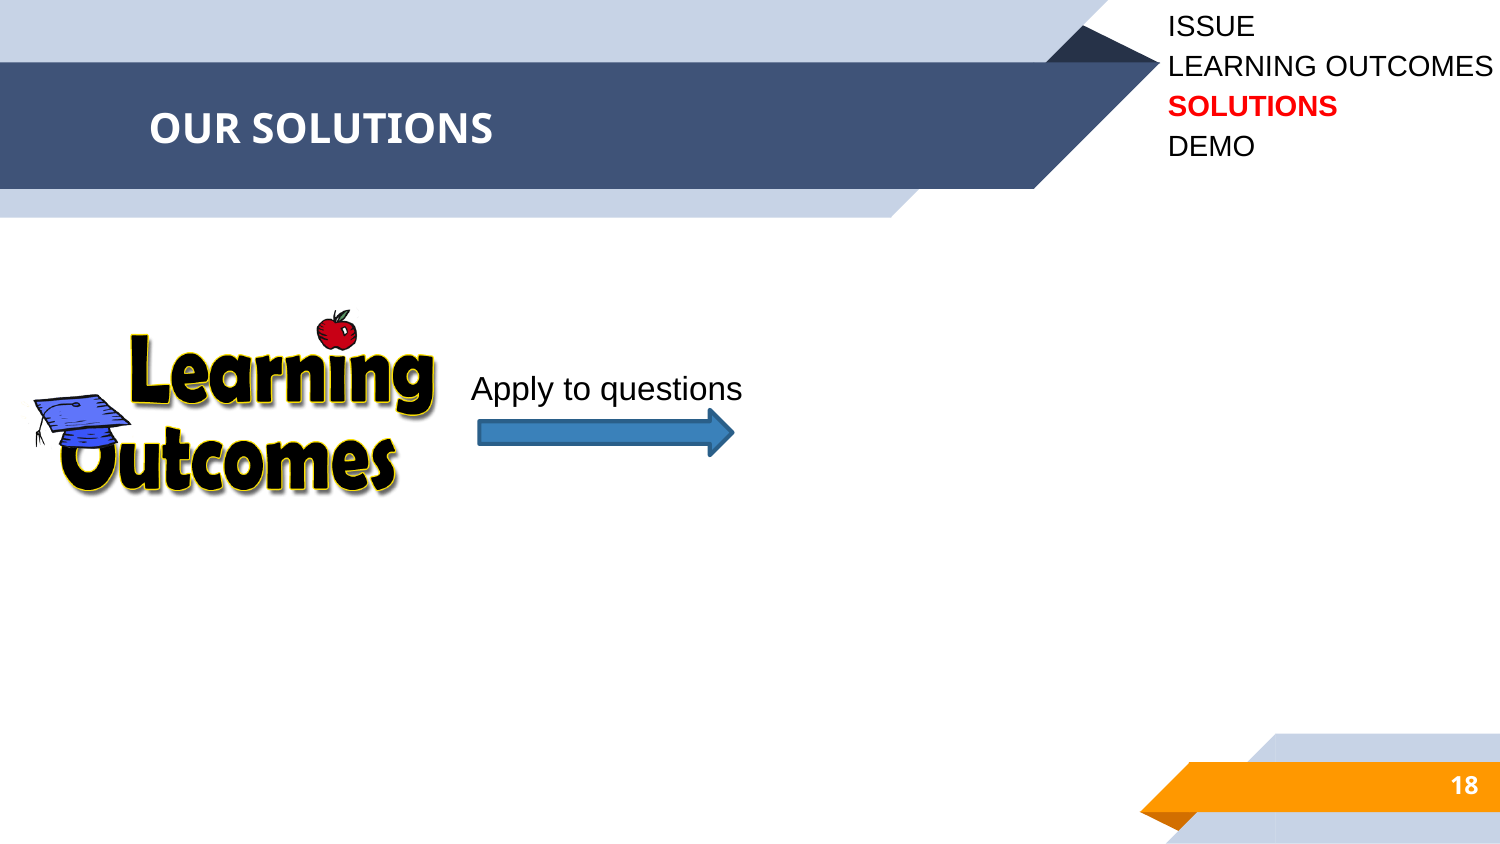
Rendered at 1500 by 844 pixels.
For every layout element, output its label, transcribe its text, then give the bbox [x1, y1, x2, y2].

slide_number 18 [1249, 760, 1494, 813]
title OUR SOLUTIONS [133, 64, 997, 190]
text_box [477, 415, 735, 458]
text_box Apply to questions [462, 359, 759, 415]
picture [16, 298, 458, 526]
text_box ISSUE LEARNING OUTCOMES SOLUTIONS DEMO [1153, 0, 1500, 171]
